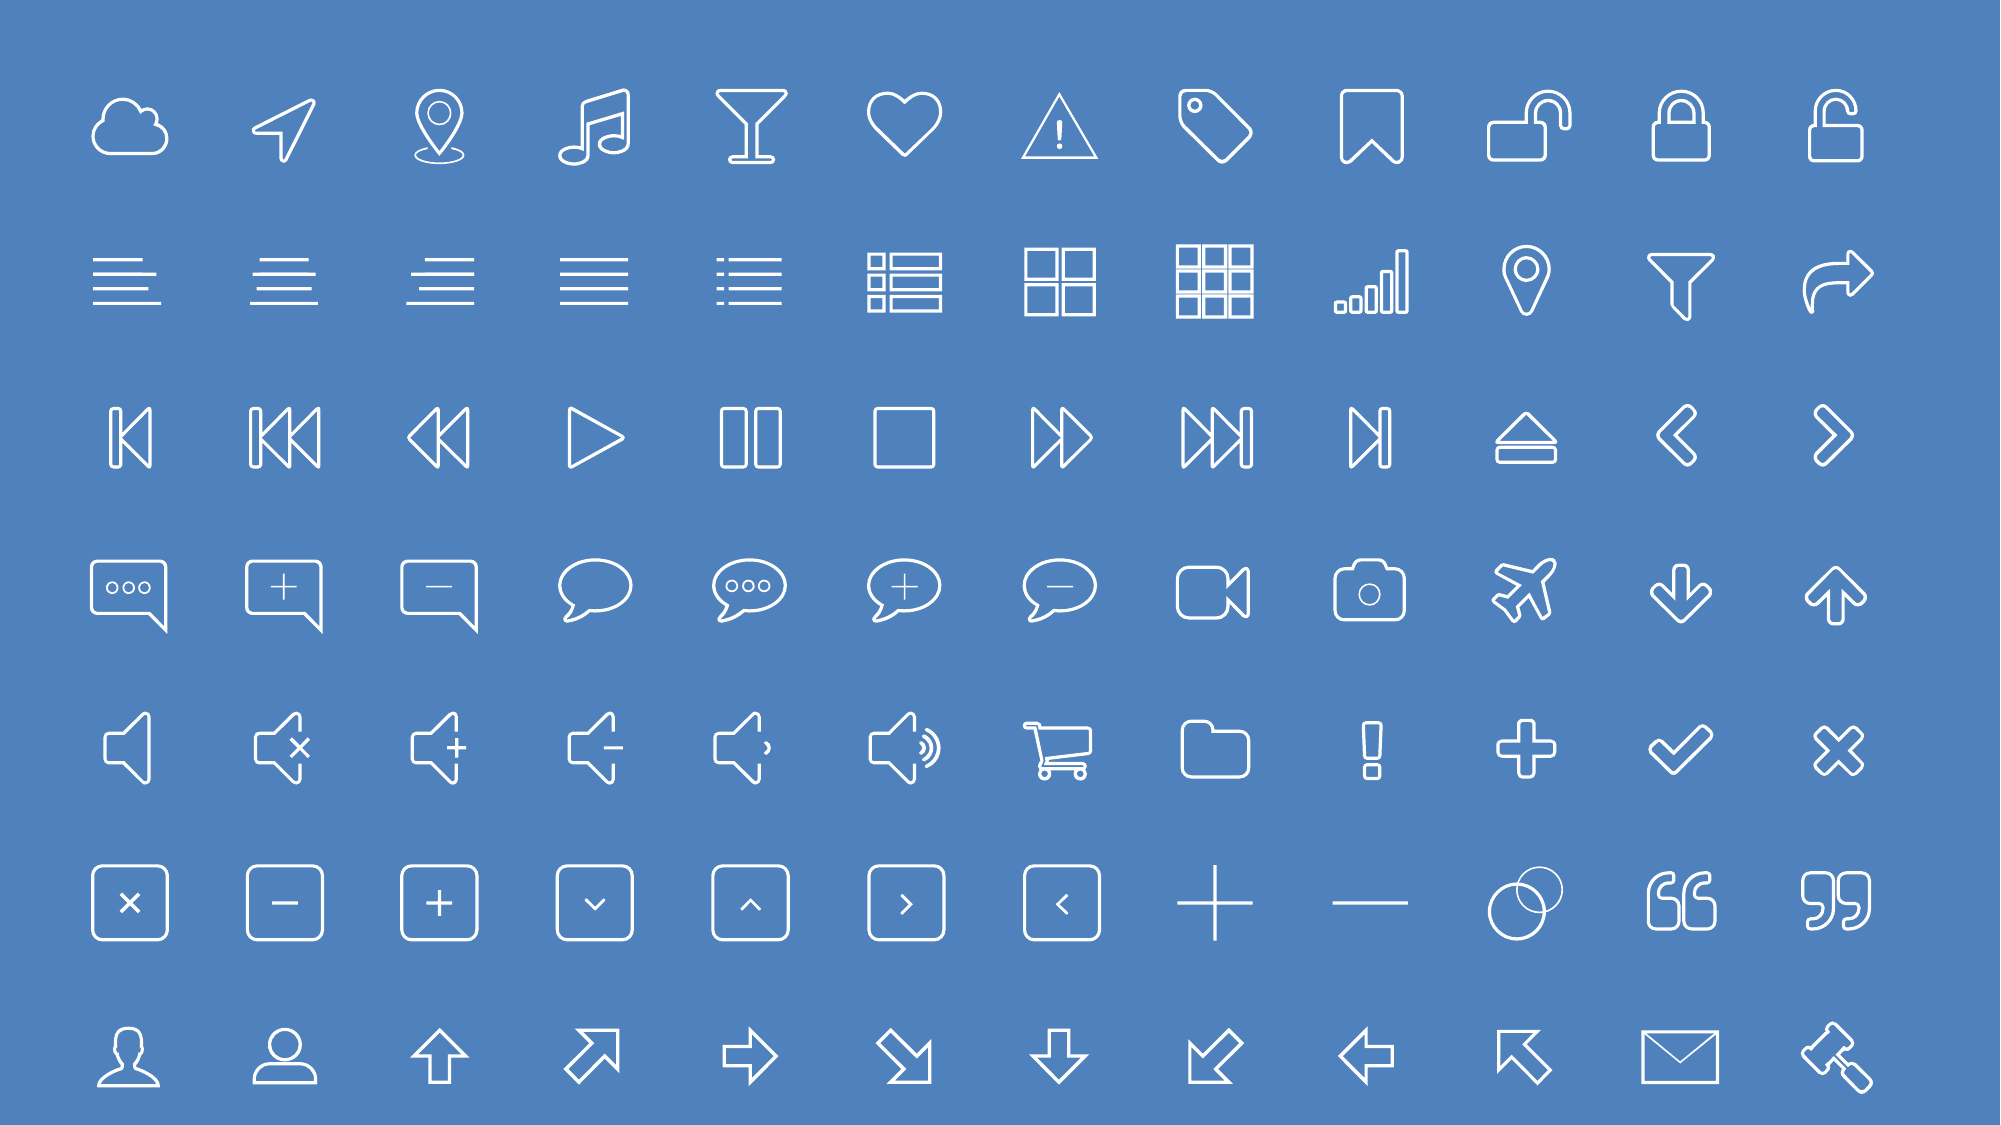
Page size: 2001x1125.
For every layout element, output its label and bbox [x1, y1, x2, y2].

text_box [0, 0, 1967, 1125]
